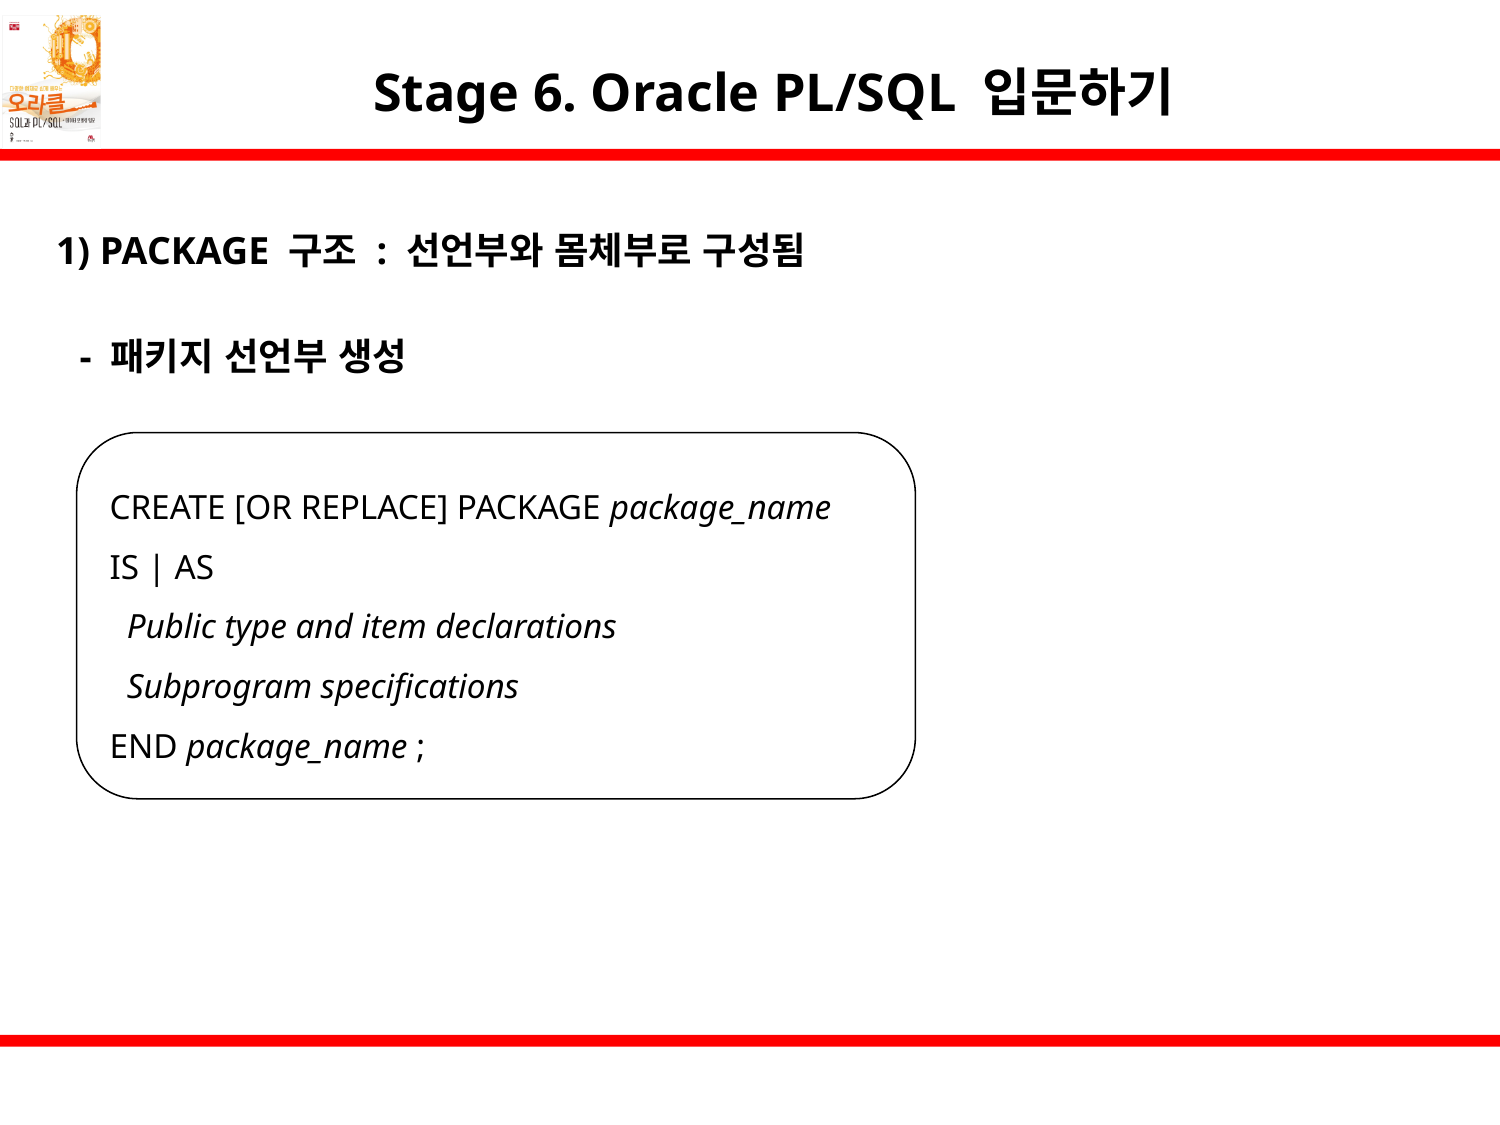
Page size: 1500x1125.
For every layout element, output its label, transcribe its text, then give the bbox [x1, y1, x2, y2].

text_box Stage 6. Oracle PL/SQL 입문하기 [204, 0, 1343, 151]
picture [1, 14, 101, 150]
text_box CREATE [OR REPLACE] PACKAGE package_name IS | AS Public type and item declarations Subprogram specifications END package_name ; [76, 432, 916, 799]
text_box [0, 147, 1500, 163]
text_box 1) PACKAGE 구조 : 선언부와 몸체부로 구성됨 [39, 194, 870, 305]
text_box [0, 1033, 1500, 1049]
text_box - 패키지 선언부 생성 [63, 312, 764, 399]
